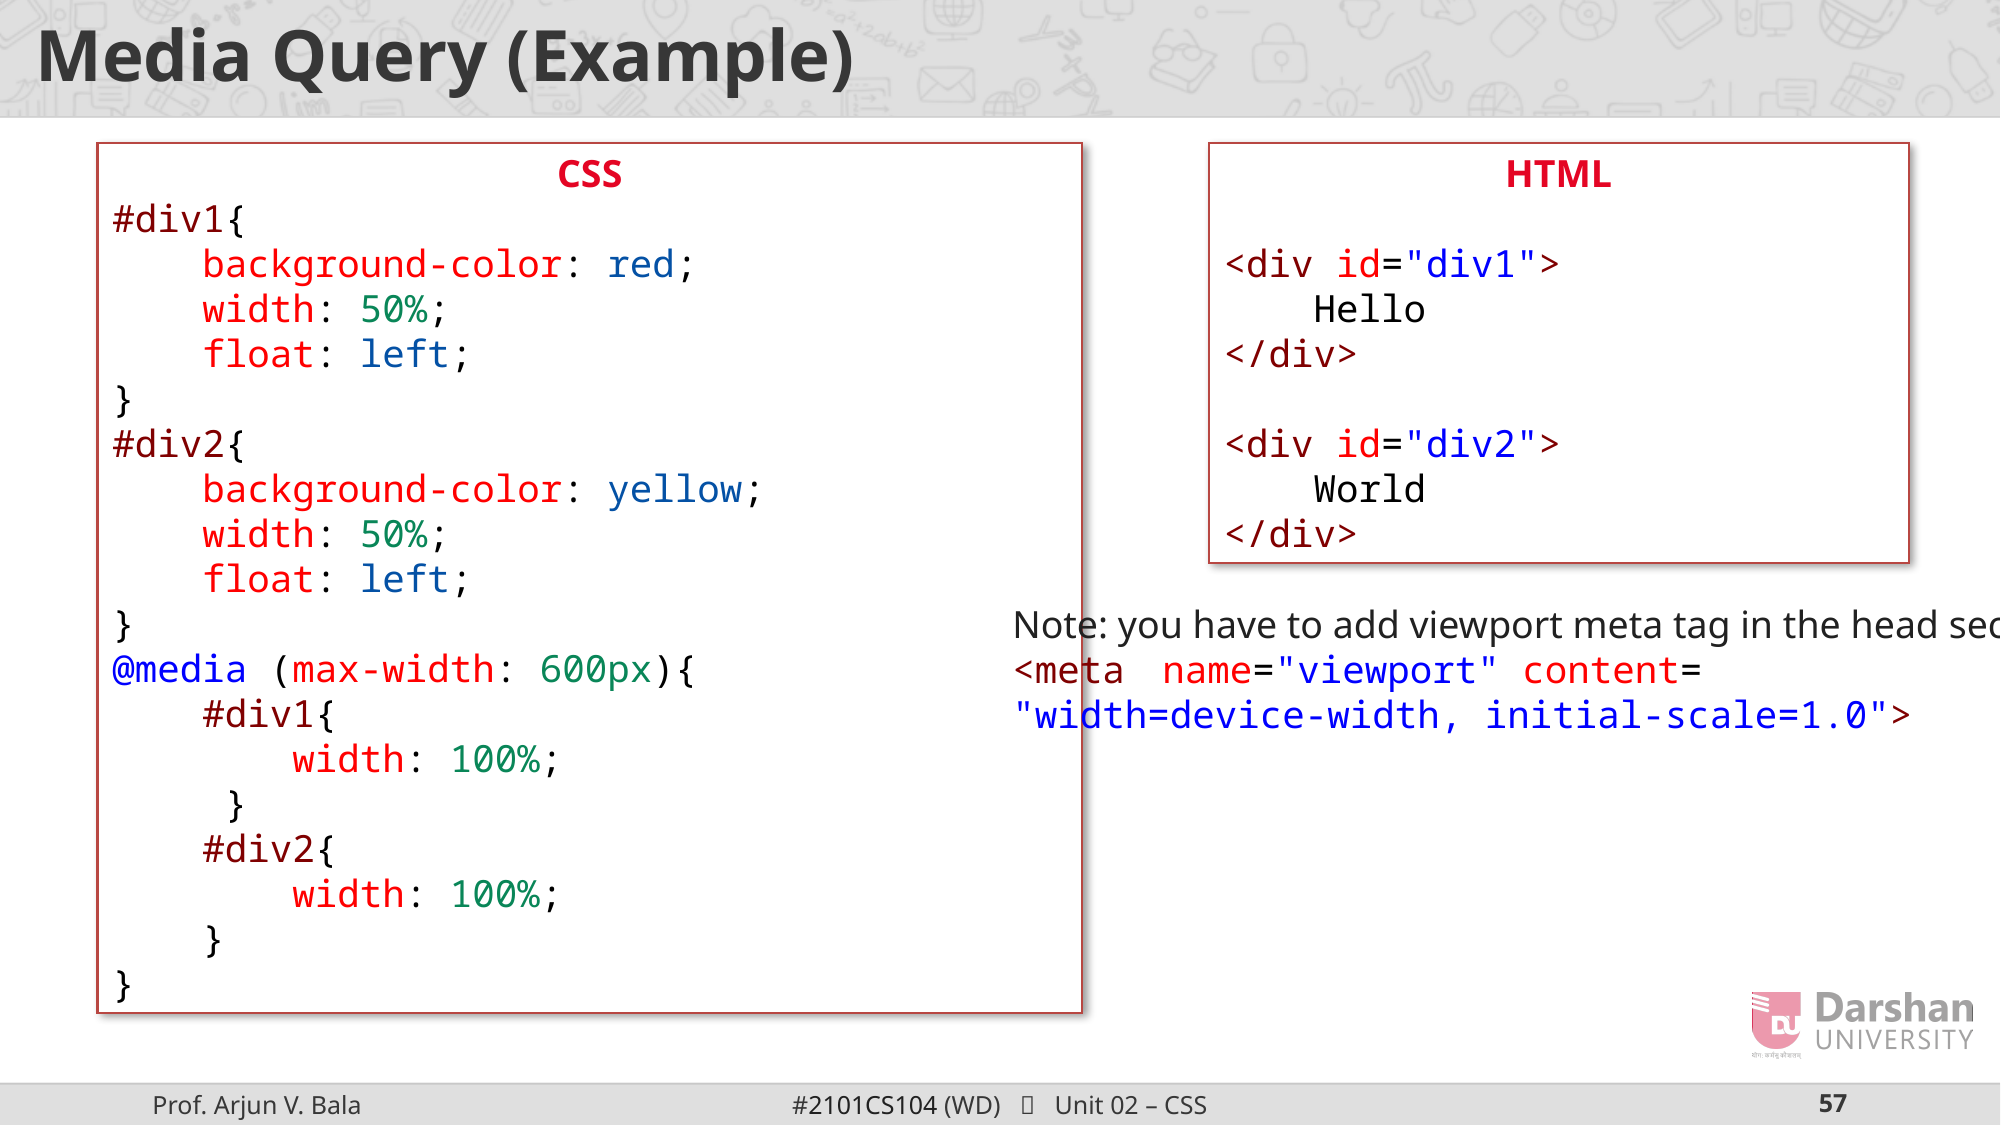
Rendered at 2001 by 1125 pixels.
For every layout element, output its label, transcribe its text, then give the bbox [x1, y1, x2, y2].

title Media Query (Example) [0, 0, 2000, 117]
text_box HTML <div id="div1"> Hello </div> <div id="div2"> World </div> [1208, 142, 1910, 564]
text_box CSS #div1{ background-color: red; width: 50%; float: left; } #div2{ background-color: yellow; width: 50%; float: left; } @media (max-width: 600px){ #div1{ width: 100%; } #div2{ width: 100%; } } [96, 142, 1083, 1014]
text_box Note: you have to add viewport meta tag in the head section <meta name="viewport" content= "width=device-width, initial-scale=1.0"> [997, 593, 2000, 789]
